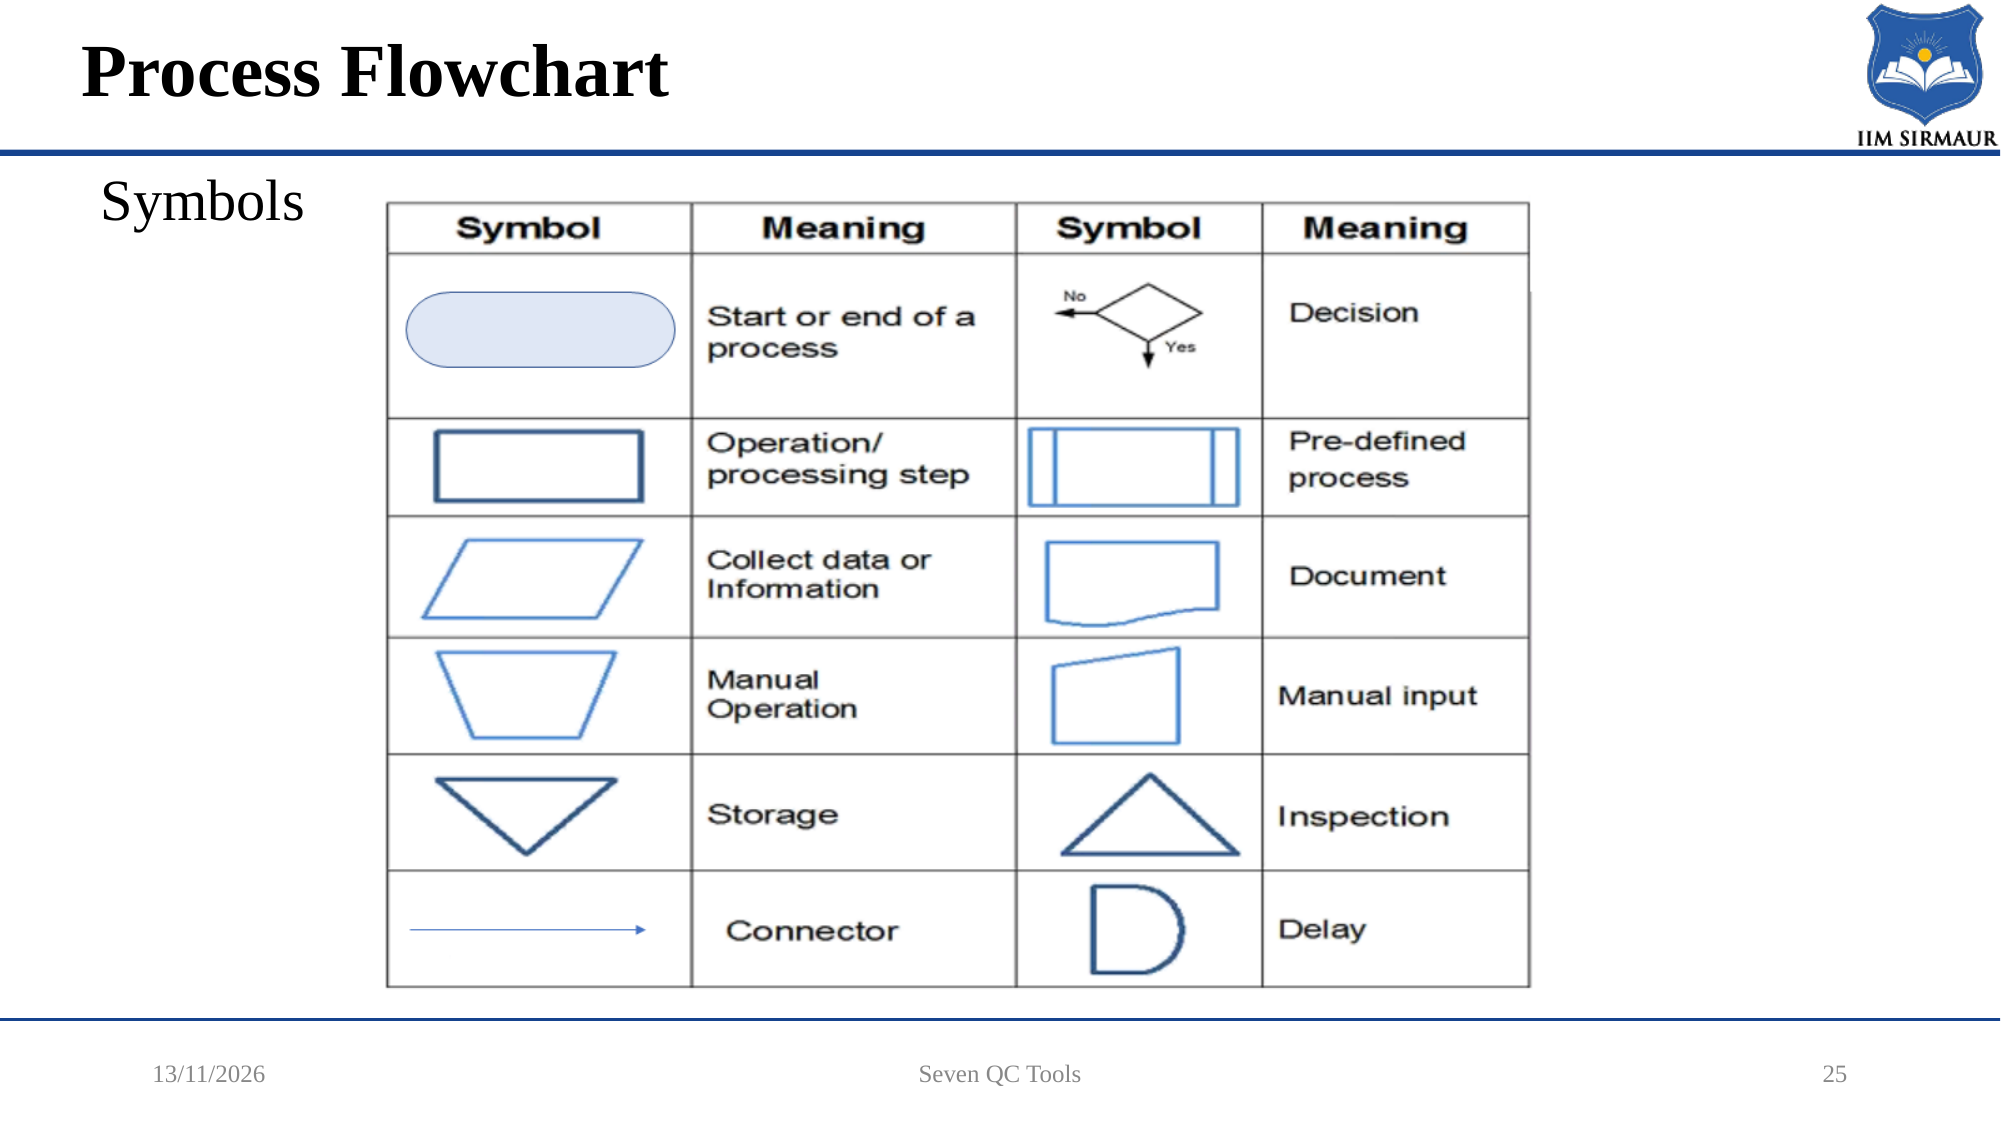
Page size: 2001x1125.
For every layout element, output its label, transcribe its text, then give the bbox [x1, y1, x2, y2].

list Symbols [66, 162, 1895, 256]
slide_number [137, 1042, 588, 1103]
slide_number 25 [1412, 1042, 1863, 1103]
picture [1855, 1, 2000, 147]
picture [377, 193, 1534, 993]
footer Seven QC Tools [662, 1042, 1338, 1103]
title Process Flowchart [66, 24, 1833, 137]
